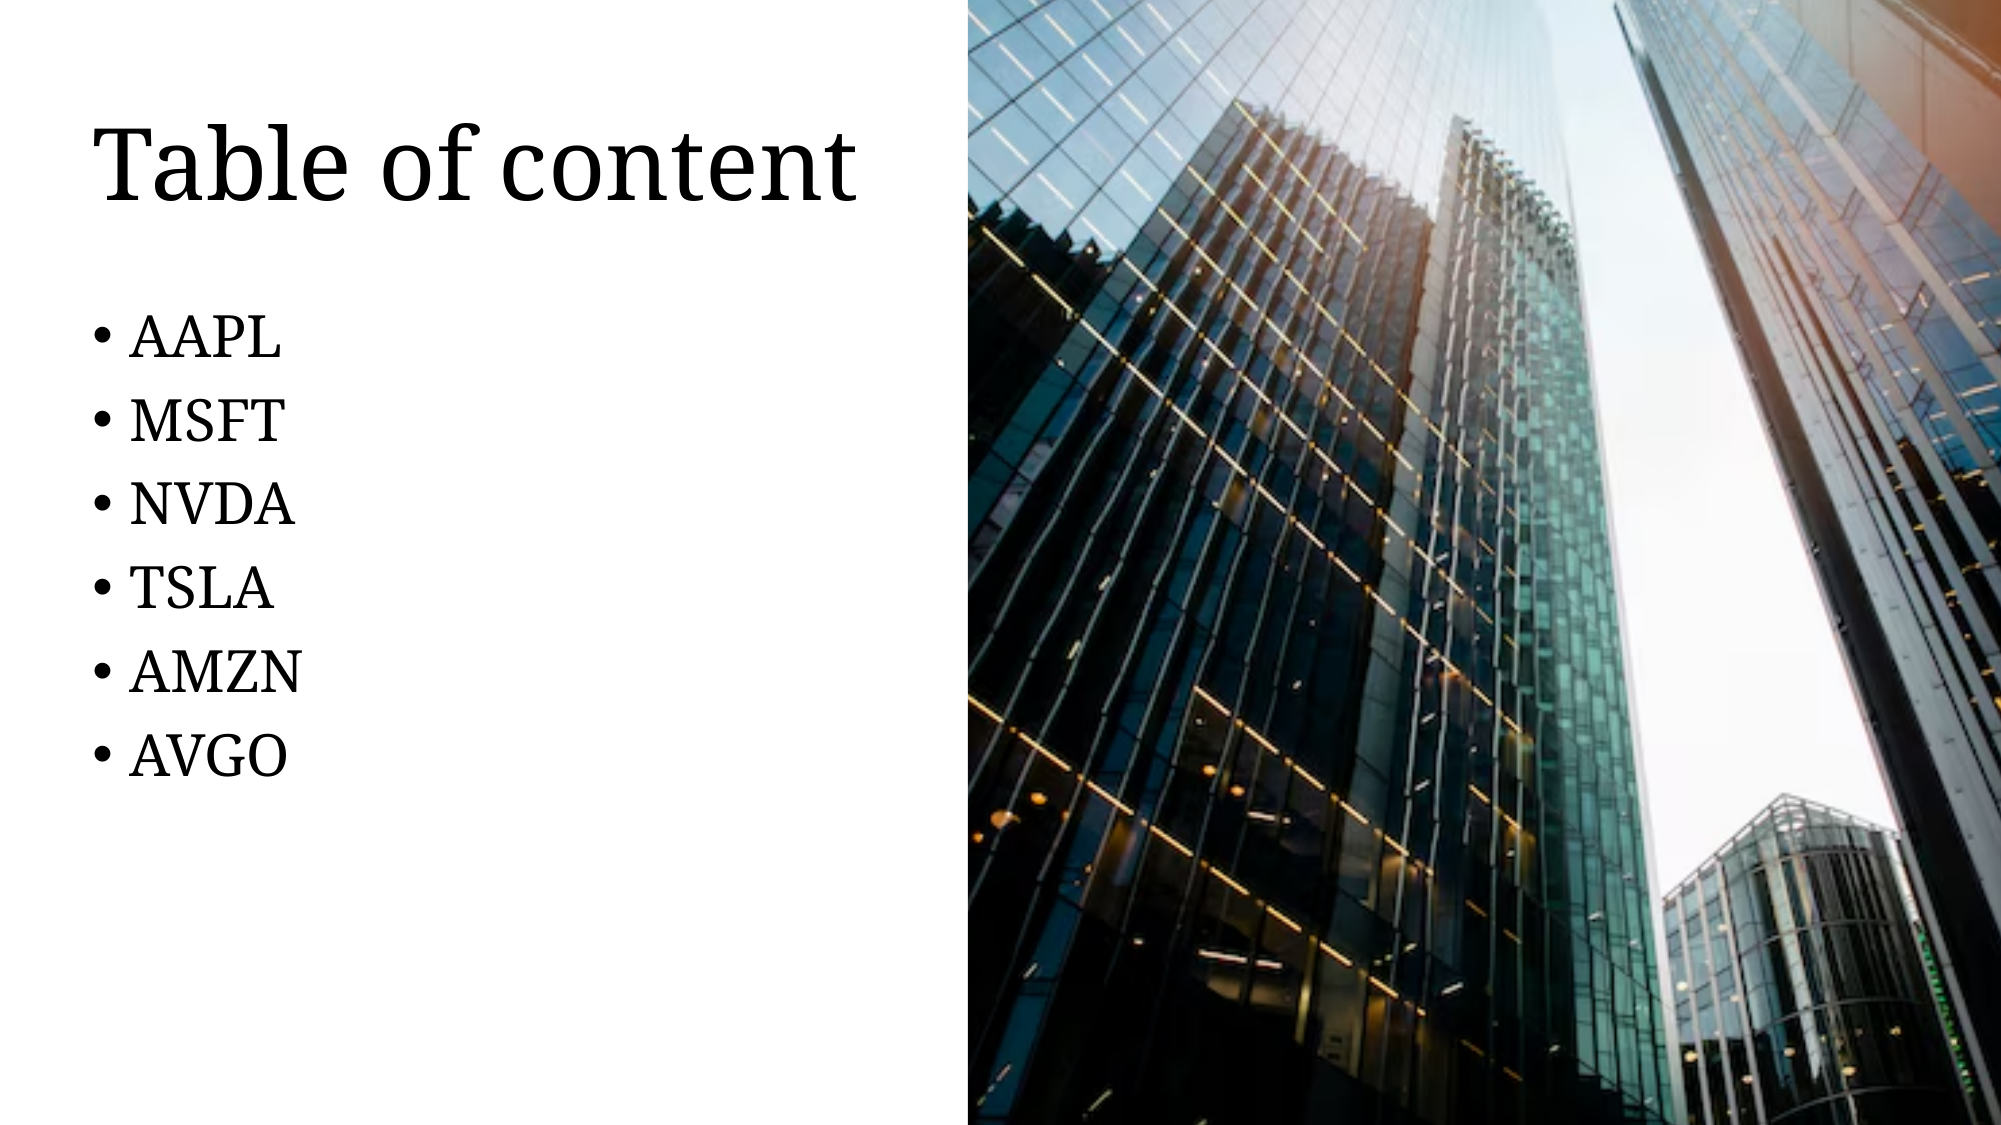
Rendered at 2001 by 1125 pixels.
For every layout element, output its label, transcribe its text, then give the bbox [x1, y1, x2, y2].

list AAPL MSFT NVDA TSLA AMZN AVGO [77, 299, 967, 1014]
title Table of content [77, 59, 967, 278]
picture [967, 0, 2001, 1125]
